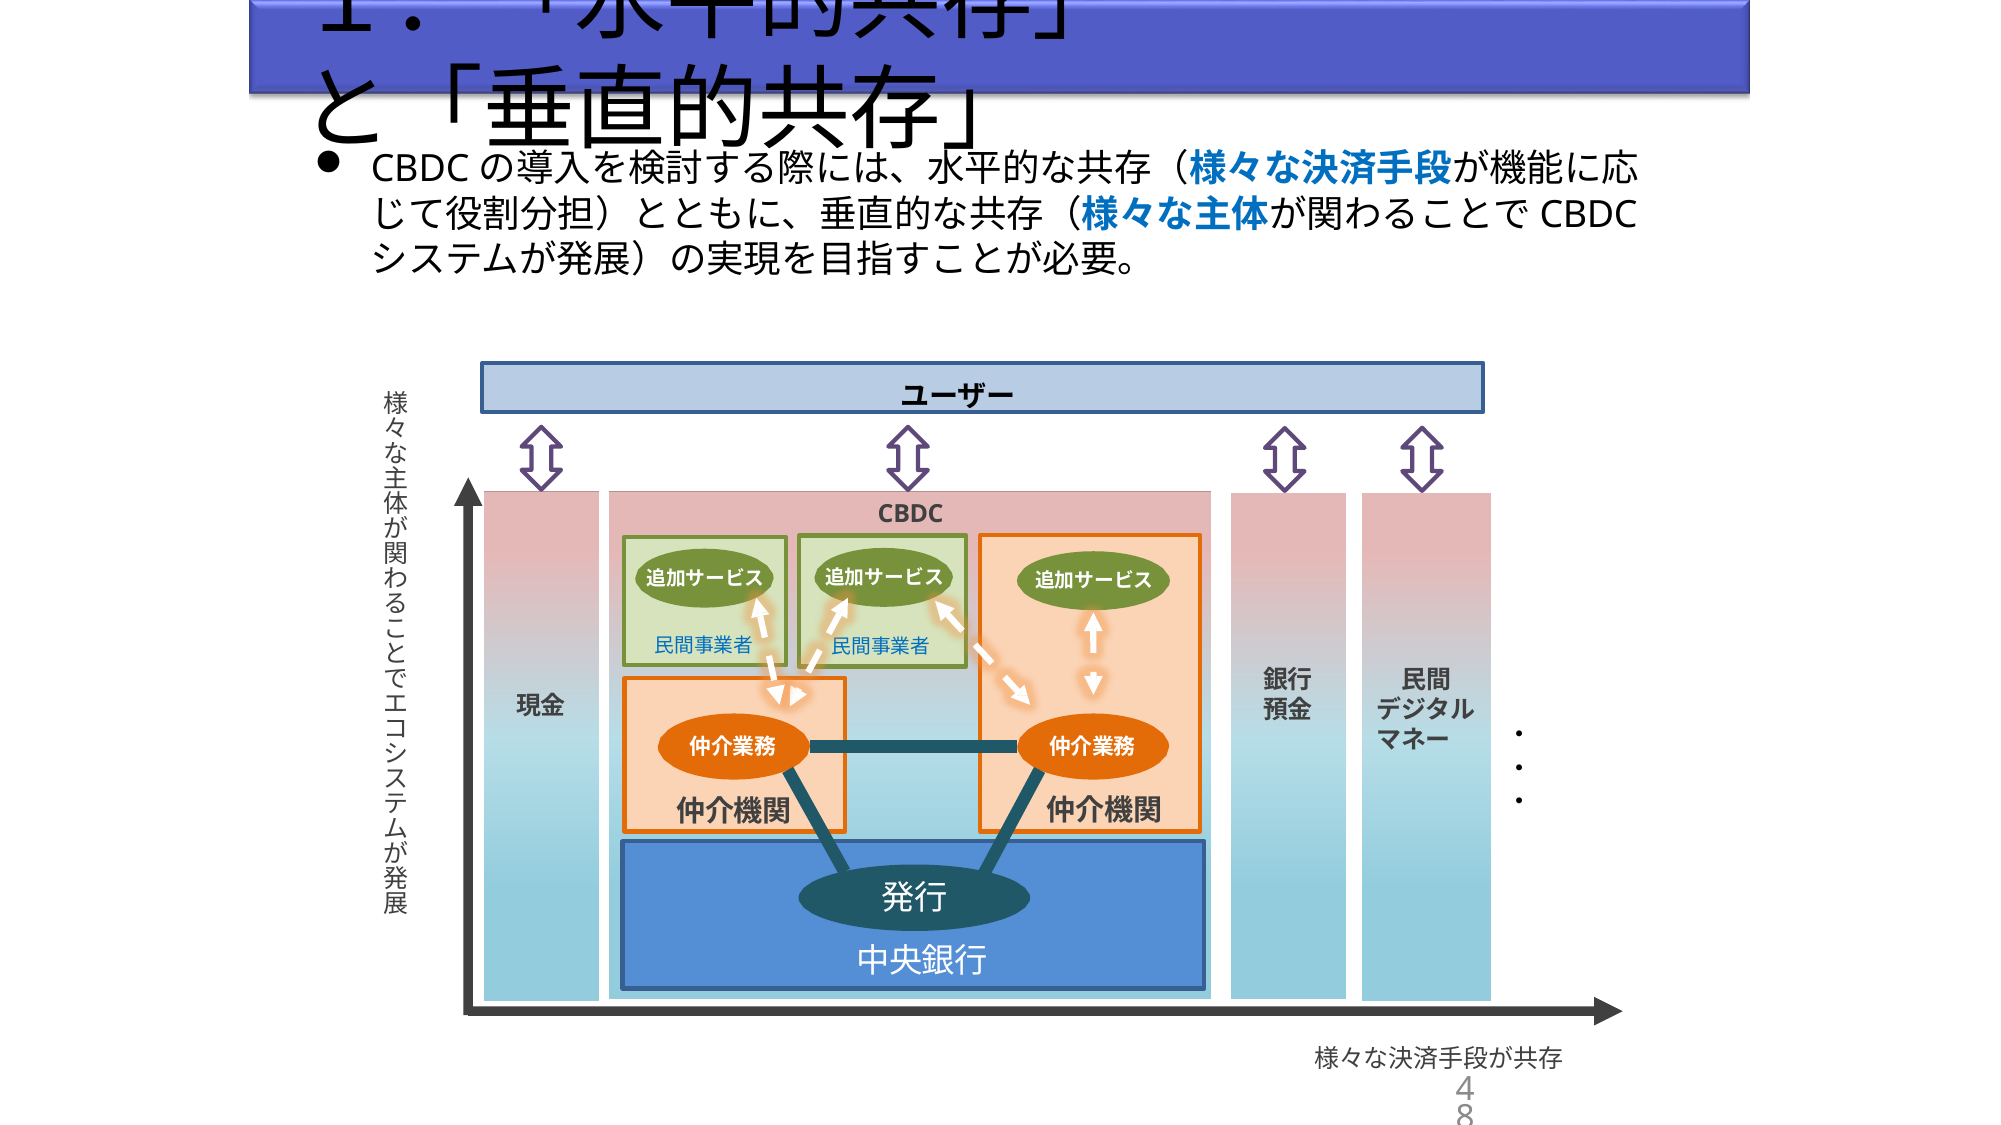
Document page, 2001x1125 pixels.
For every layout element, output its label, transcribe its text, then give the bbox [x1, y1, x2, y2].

slide_number 48 [1435, 1026, 1494, 1125]
picture [249, 0, 1750, 103]
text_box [796, 533, 969, 561]
text_box 様々な主体が関わることでエコシステムが発展 [381, 385, 412, 918]
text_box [720, 561, 1066, 931]
text_box 様々な決済手段が共存 [1494, 1040, 1567, 1072]
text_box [453, 424, 1623, 1026]
text_box ユーザー [482, 363, 1484, 413]
text_box CBDCの導入を検討する際には、水平的な共存（様々な決済手段が機能に応じて役割分担）とともに、垂直的な共存（様々な主体が関わることでCBDCシステムが発展）の実現を目指すことが必要。 [312, 142, 1640, 280]
text_box 様々な決済手段が共存 [1312, 1040, 1435, 1072]
title １．「水平的共存」と「垂直的共存」 [297, 103, 1153, 160]
